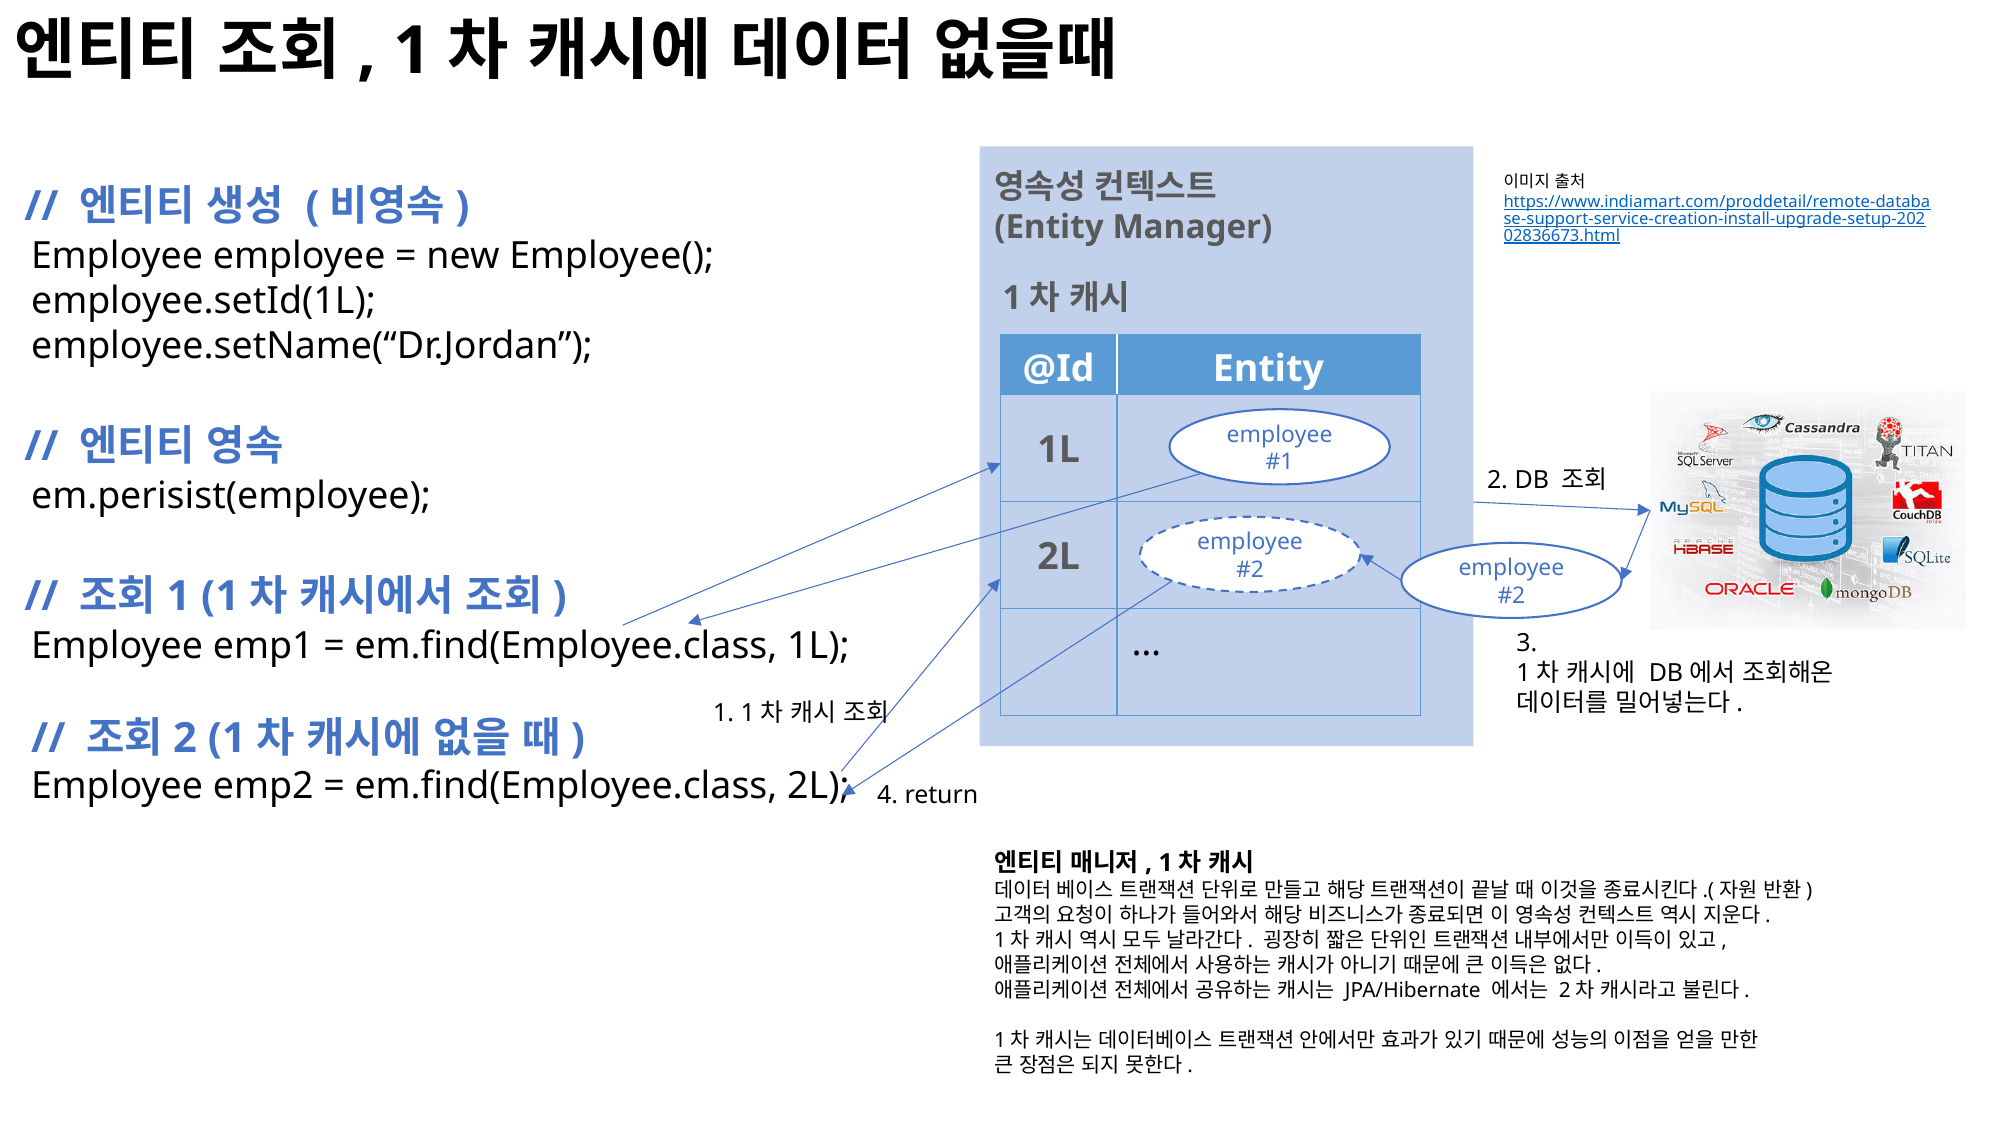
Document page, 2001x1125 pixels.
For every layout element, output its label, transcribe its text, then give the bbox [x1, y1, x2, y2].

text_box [1621, 510, 1651, 581]
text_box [841, 578, 1000, 772]
table_header @Id [1001, 335, 1116, 394]
picture [1650, 391, 1966, 629]
text_box 영속성 컨텍스트 (Entity Manager) [979, 158, 1358, 253]
table_cell [1202, 502, 1420, 571]
table_cell [1118, 395, 1420, 501]
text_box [622, 463, 1001, 626]
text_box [841, 580, 1173, 796]
text_box [979, 145, 1474, 557]
text_box 이미지 출처 https://www.indiamart.com/proddetail/remote-database-support-service-creation-install-upgrade-setup-20202836673.html [1488, 163, 1950, 222]
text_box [1360, 554, 1402, 581]
text_box 엔티티 매니저, 1차 캐시 데이터 베이스 트랜잭션 단위로 만들고 해당 트랜잭션이 끝날 때 이것을 종료시킨다.(자원 반환) 고객의 요청이 하나가 들어와서 해당 비즈니스가 종료되면 이 영속성 컨텍스트 역시 지운다. 1차 캐시 역시 모두 날라간다. 굉장히 짧은 단위인 트랜잭션 내부에서만 이득이 있고, 애플리케이션 전체에서 사용하는 캐시가 아니기 때문에 큰 이득은 없다. 애플리케이션 전체에서 공유하는 캐시는 JPA/Hibernate 에서는 2차 캐시라고 불린다. 1차 캐시는 데이터베이스 트랜잭션 안에서만 효과가 있기 때문에 성능의 이점을 얻을 만한 큰 장점은 되지 못한다. [979, 839, 1919, 1084]
table_cell [1202, 563, 1420, 608]
table_cell … [1173, 609, 1420, 715]
text_box 4. return [862, 796, 1013, 816]
text_box employee #1 [1168, 408, 1391, 486]
text_box [1173, 604, 1474, 747]
table_cell 1L [1001, 395, 1116, 473]
text_box 2. DB 조회 [1472, 455, 1623, 501]
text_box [1473, 501, 1651, 511]
text_box // 엔티티 생성 (비영속) Employee employee = new Employee(); employee.setId(1L); employee.setName(“Dr.Jordan”); // 엔티티 영속 em.perisist(employee); // 조회1 (1차 캐시에서 조회) Employee emp1 = em.find(Employee.class, 1L); // 조회2 (1차 캐시에 없을 때) Employee emp2 = em.find(Employee.class, 2L); [0, 163, 865, 814]
text_box employee #2 [1202, 515, 1362, 593]
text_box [687, 473, 1202, 624]
text_box 3. 1차 캐시에 DB에서 조회해온 데이터를 밀어넣는다. [1501, 619, 1880, 724]
text_box 1. 1차 캐시 조회 [698, 688, 841, 734]
text_box employee #2 [1400, 541, 1623, 619]
table_header Entity [1118, 335, 1420, 394]
text_box 1차 캐시 [987, 268, 1308, 324]
text_box 엔티티 조회, 1차 캐시에 데이터 없을때 [0, 0, 2000, 95]
